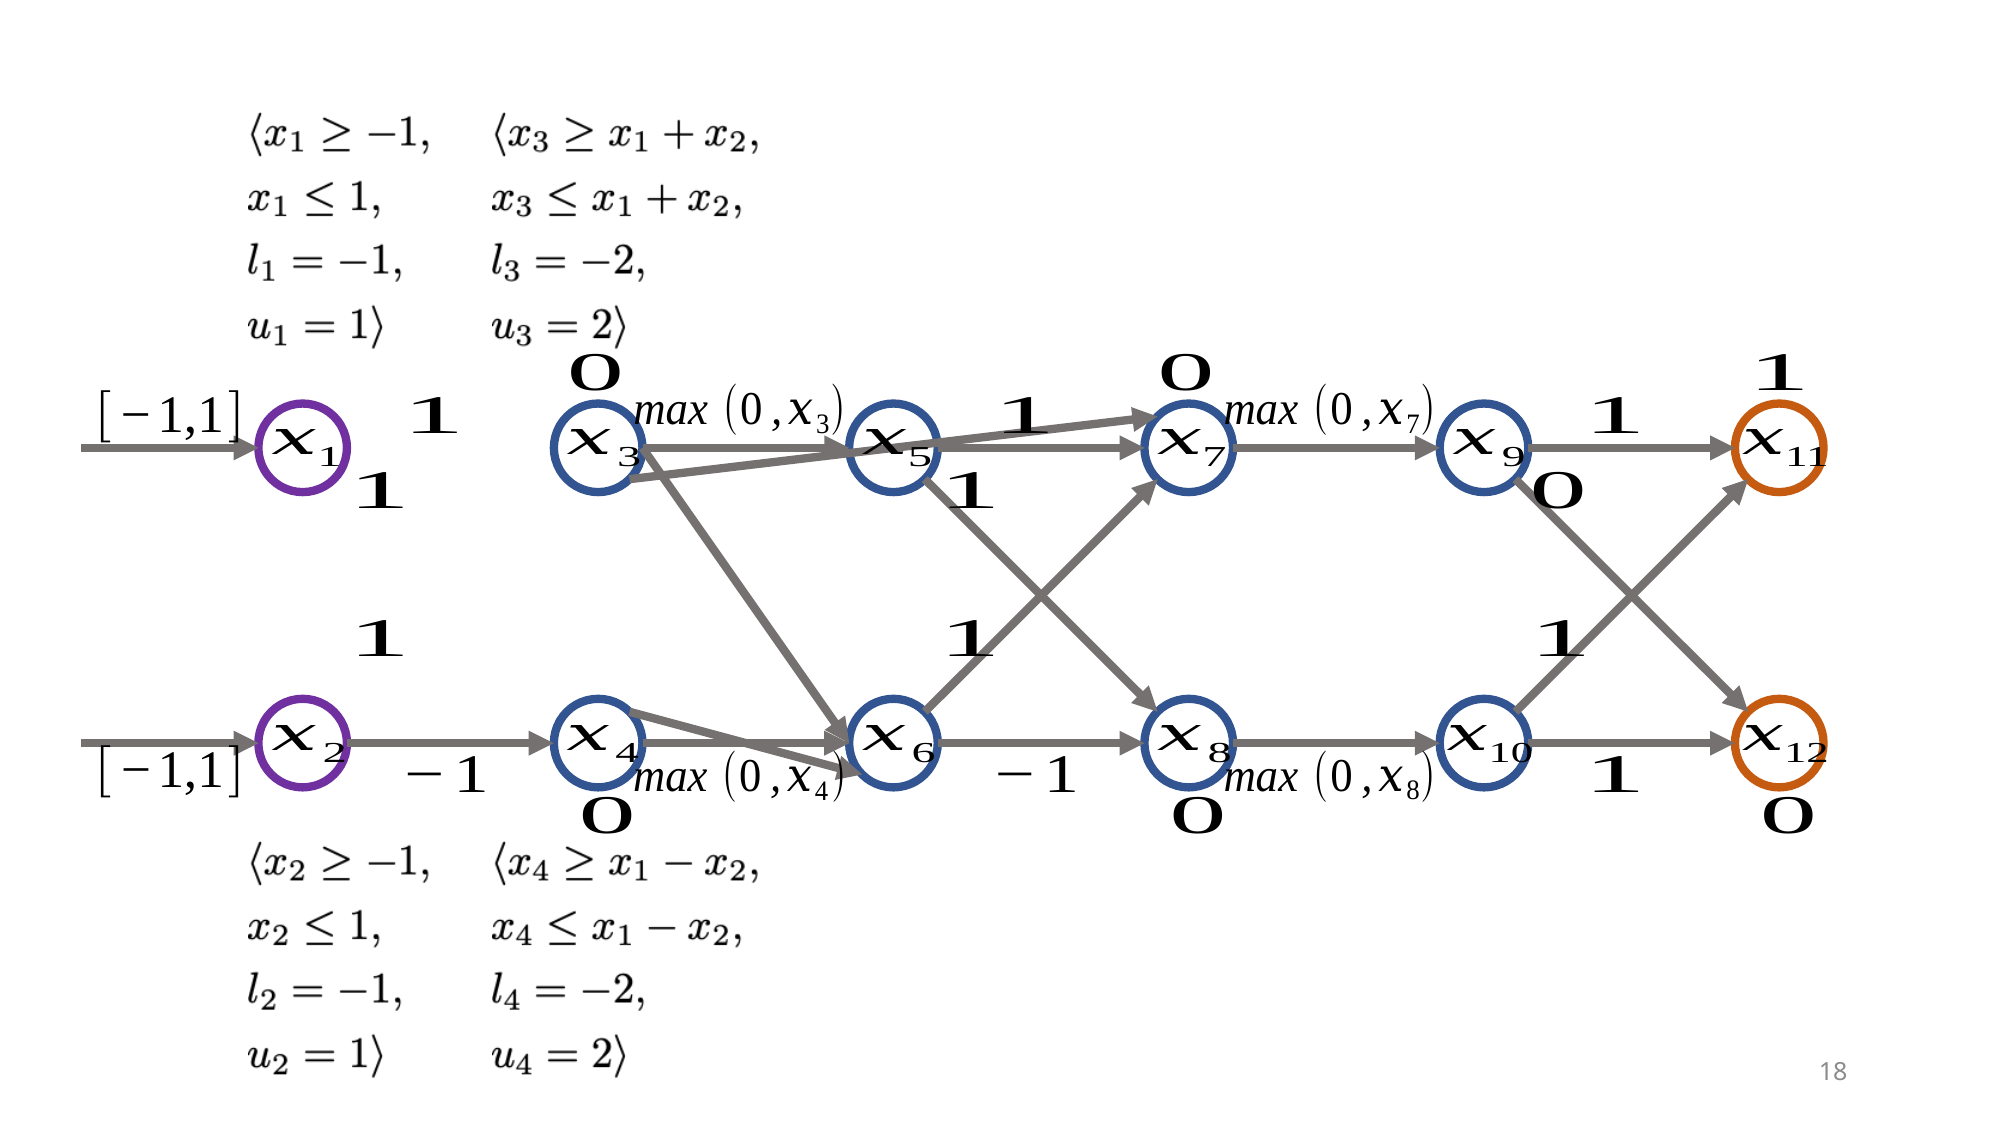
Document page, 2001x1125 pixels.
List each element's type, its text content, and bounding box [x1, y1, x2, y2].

picture [247, 841, 430, 1078]
text_box [552, 697, 644, 789]
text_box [334, 479, 567, 712]
text_box [257, 697, 348, 789]
text_box [1143, 402, 1234, 494]
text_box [924, 479, 1158, 712]
text_box [1438, 697, 1530, 789]
text_box [552, 402, 644, 494]
picture [492, 112, 758, 349]
text_box [1734, 697, 1825, 789]
text_box [1438, 402, 1530, 494]
text_box [848, 697, 939, 789]
text_box [1734, 402, 1825, 494]
text_box [849, 448, 939, 494]
text_box [257, 402, 348, 494]
picture [247, 112, 430, 349]
slide_number 18 [1412, 1042, 1863, 1103]
text_box [1143, 697, 1234, 789]
text_box [848, 402, 938, 448]
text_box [1515, 479, 1749, 712]
picture [492, 841, 758, 1078]
